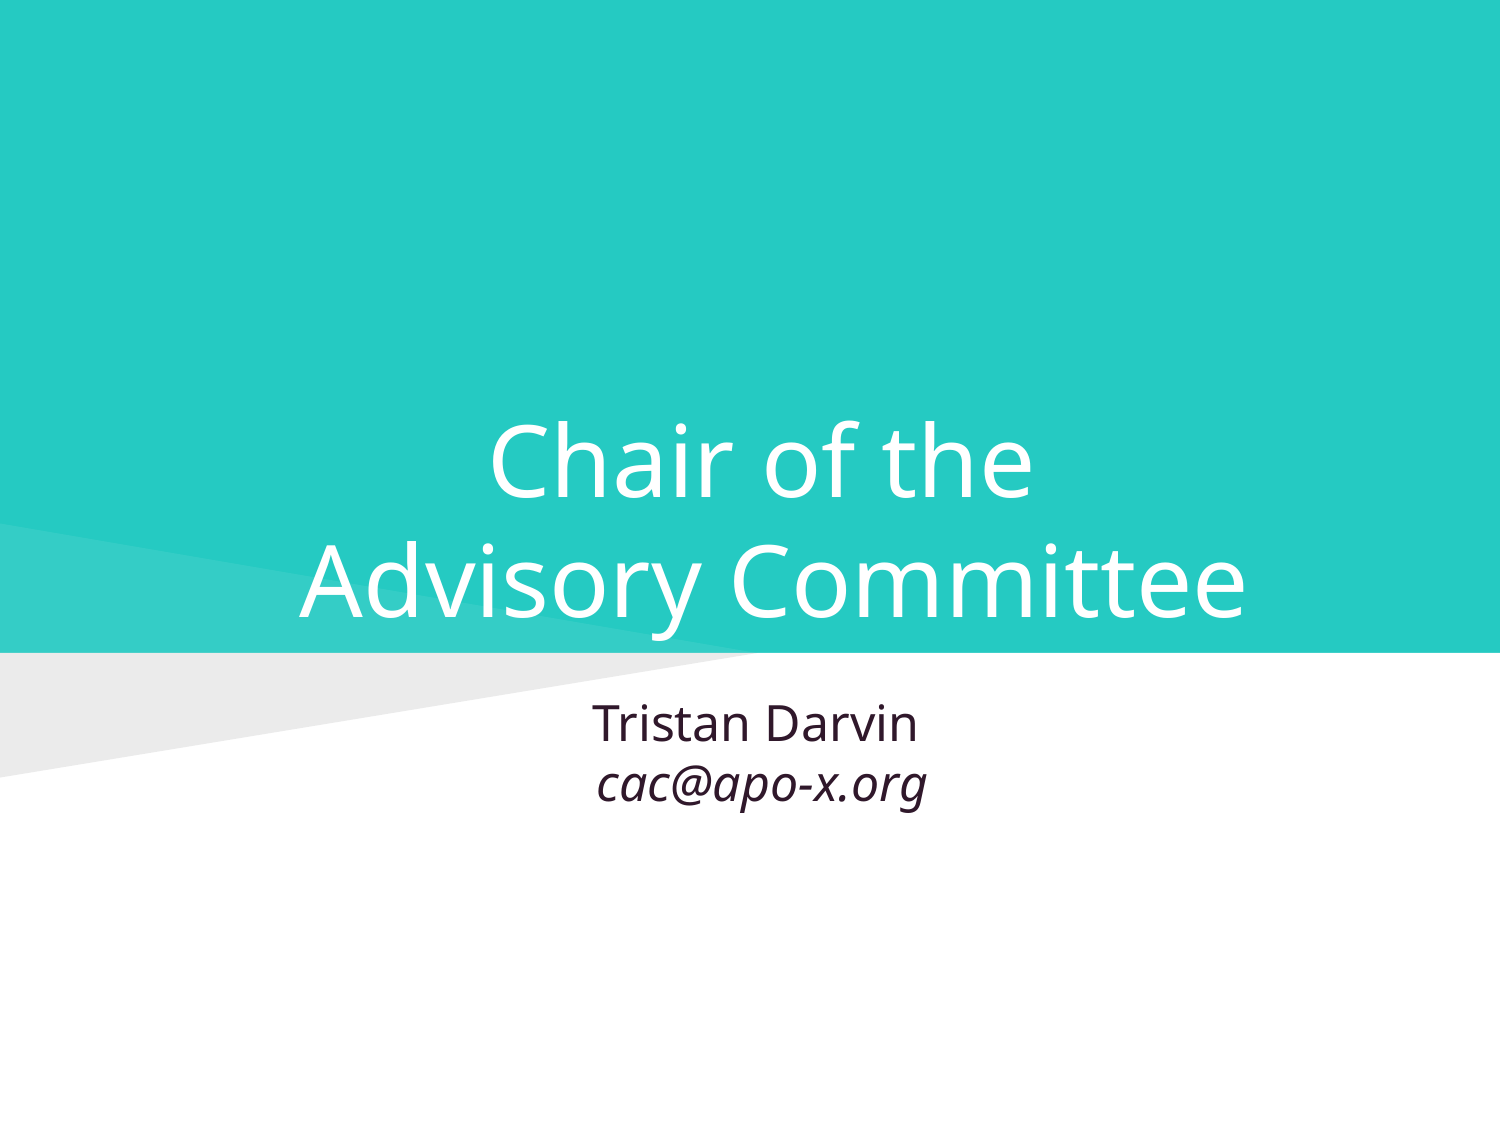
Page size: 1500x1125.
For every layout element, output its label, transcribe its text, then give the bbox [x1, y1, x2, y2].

title Chair of the Advisory Committee [112, 382, 1388, 653]
subtitle Tristan Darvin cac@apo-x.org [112, 676, 1388, 823]
